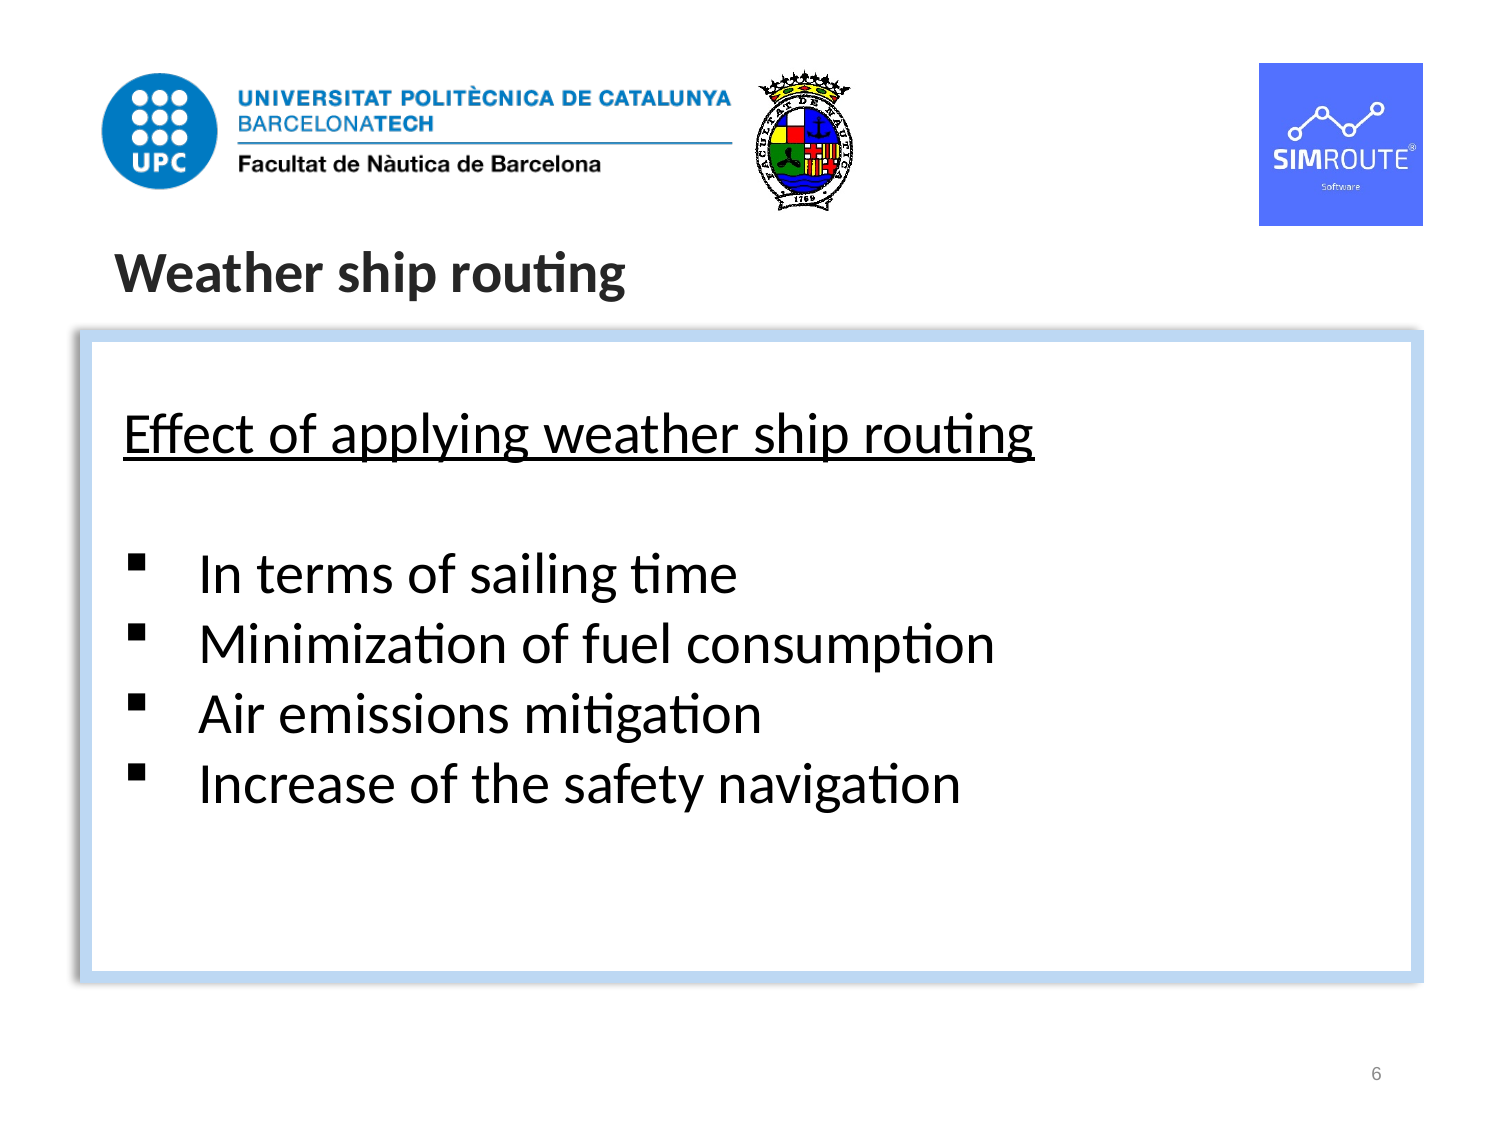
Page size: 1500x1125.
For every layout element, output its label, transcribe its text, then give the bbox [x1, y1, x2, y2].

picture [85, 48, 863, 227]
text_box Effect of applying weather ship routing In terms of sailing time Minimization of fuel consumption Air emissions mitigation Increase of the safety navigation [108, 387, 1384, 893]
slide_number 6 [1059, 1042, 1397, 1103]
text_box Weather ship routing [99, 226, 1423, 312]
picture [1259, 63, 1423, 226]
text_box [85, 335, 1419, 978]
